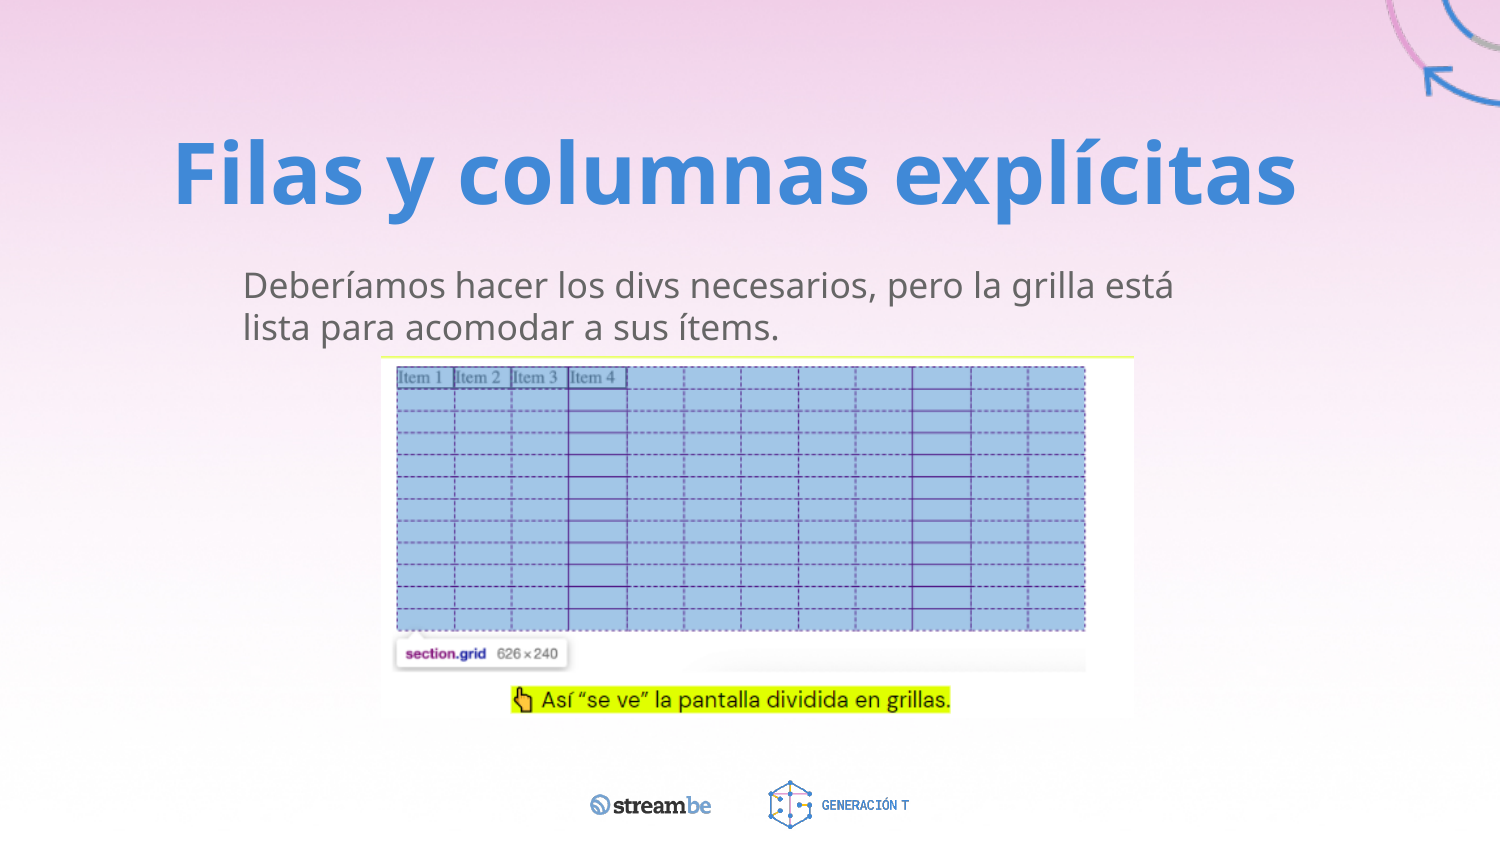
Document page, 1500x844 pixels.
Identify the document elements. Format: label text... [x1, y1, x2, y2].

text_box Deberíamos hacer los divs necesarios, pero la grilla está lista para acomodar a sus ítems. [227, 255, 1219, 356]
title Filas y columnas explícitas [123, 71, 1348, 229]
picture [0, 0, 1500, 844]
